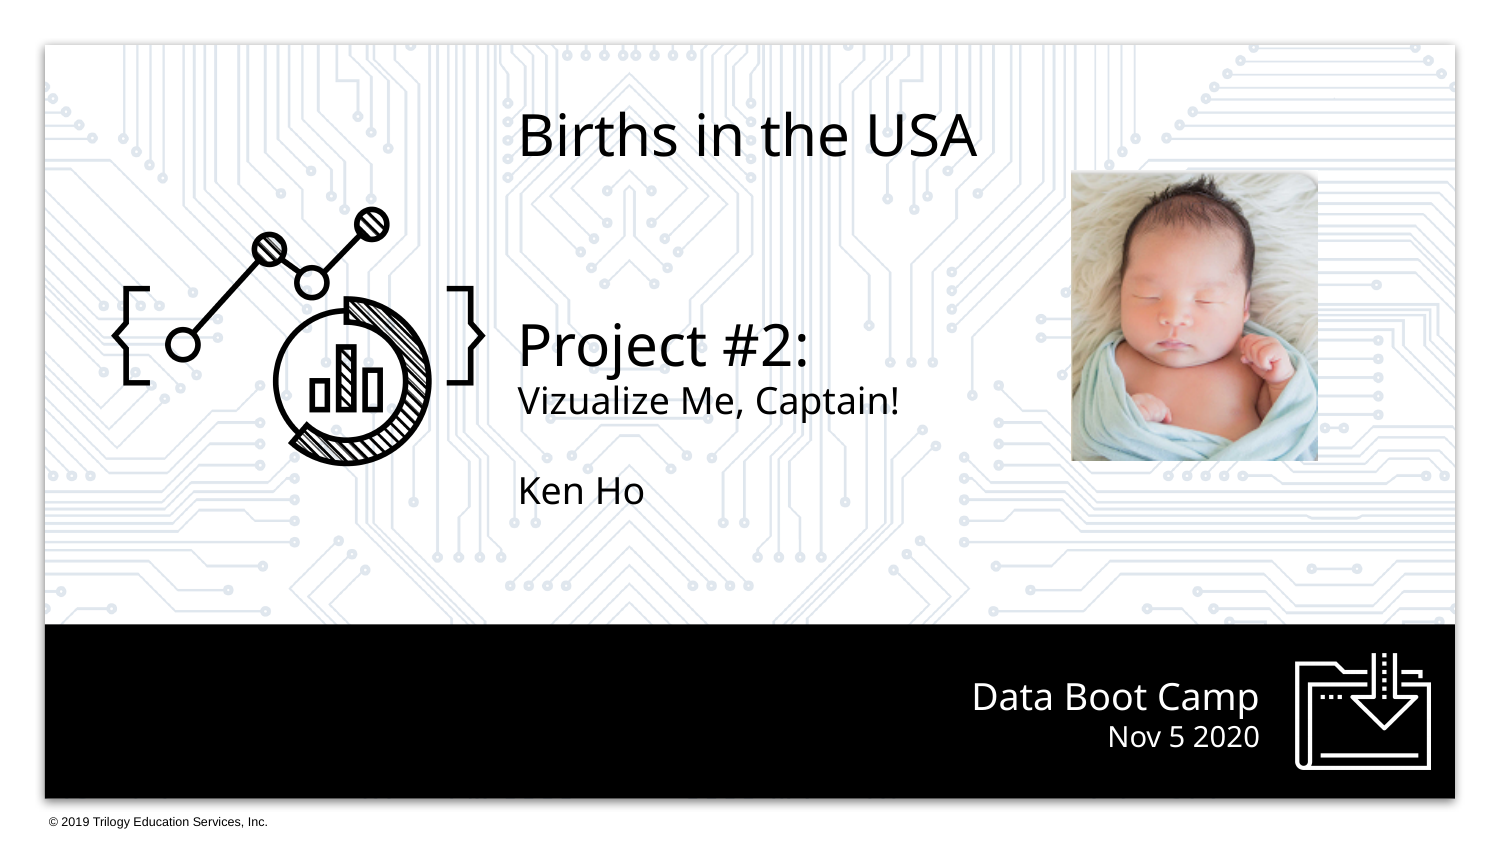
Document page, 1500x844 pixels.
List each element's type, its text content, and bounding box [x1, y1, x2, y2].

picture [1295, 761, 1431, 770]
title Births in the USA Project #2: Vizualize Me, Captain! Ken Ho [45, 97, 1456, 303]
picture [45, 45, 1455, 97]
picture [45, 170, 1455, 624]
title Nov 5 2020 [86, 708, 1456, 761]
picture [1295, 653, 1431, 708]
